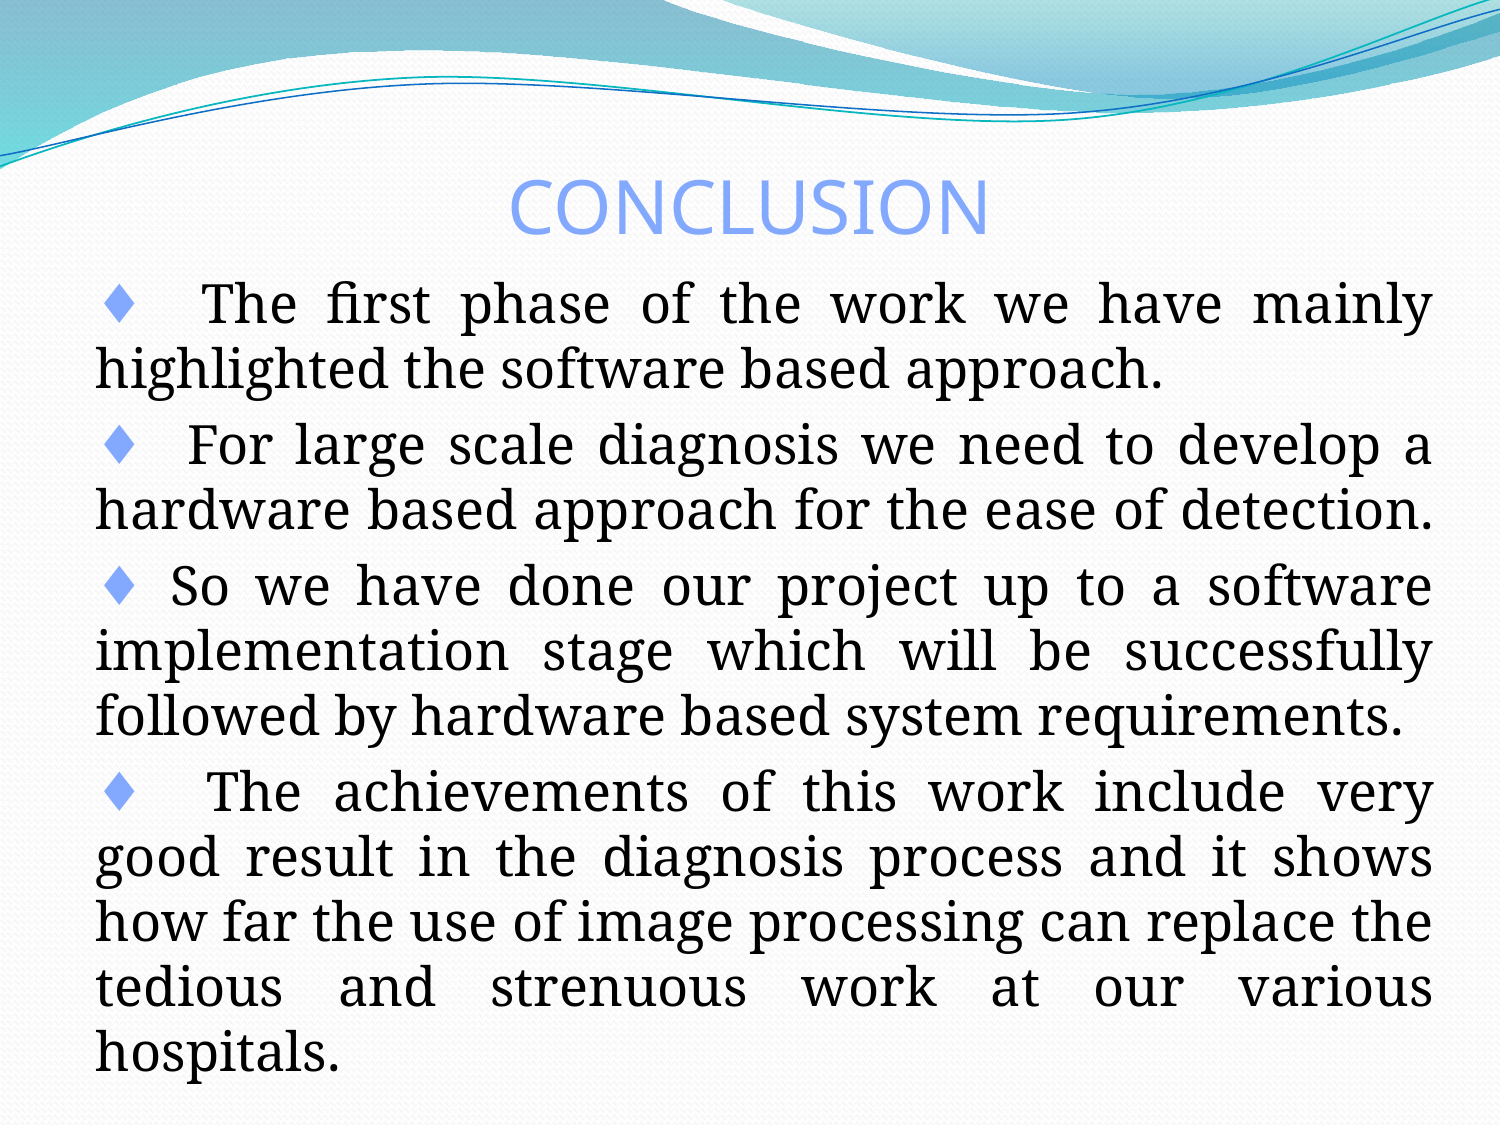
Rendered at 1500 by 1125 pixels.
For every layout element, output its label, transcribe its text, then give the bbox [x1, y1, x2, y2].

list ♦ The first phase of the work we have mainly highlighted the software based approach. ♦ For large scale diagnosis we need to develop a hardware based approach for the ease of detection. ♦ So we have done our project up to a software implementation stage which will be successfully followed by hardware based system requirements. ♦ The achievements of this work include very good result in the diagnosis process and it shows how far the use of image processing can replace the tedious and strenuous work at our various hospitals. [75, 262, 1450, 1063]
title CONCLUSION [75, 62, 1425, 250]
